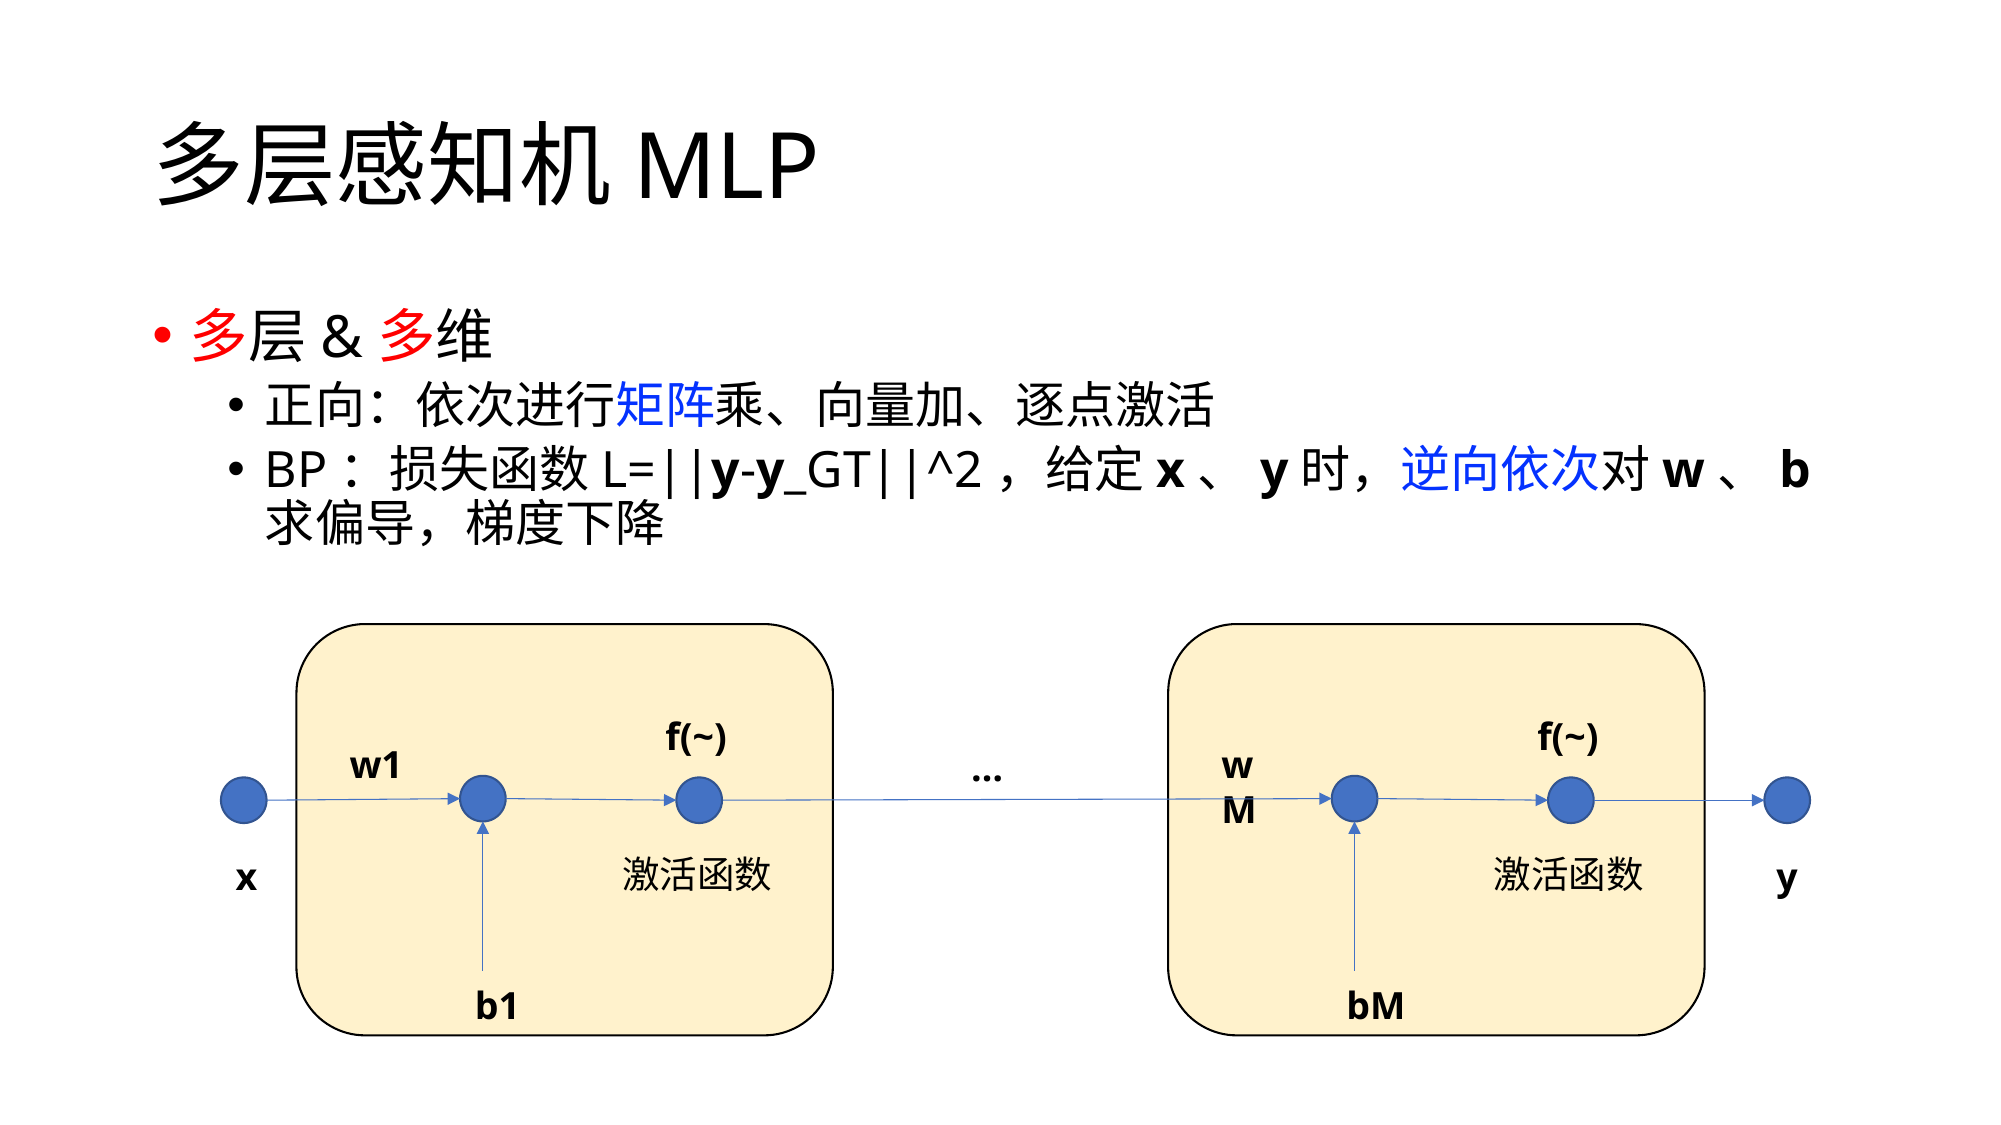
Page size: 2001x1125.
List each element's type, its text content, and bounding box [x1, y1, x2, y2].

text_box y [1761, 845, 1812, 905]
text_box [1547, 776, 1595, 825]
text_box [1185, 1014, 1688, 1037]
text_box w1 [334, 733, 420, 794]
text_box [1330, 774, 1379, 823]
title 多层感知机MLP [137, 59, 1863, 278]
text_box wM [1206, 801, 1303, 839]
text_box [219, 776, 268, 825]
text_box f(~) [1522, 705, 1620, 766]
text_box 激活函数 [607, 843, 791, 904]
text_box b1 [460, 974, 538, 1035]
text_box [459, 774, 507, 823]
text_box [675, 776, 723, 825]
list 多层&多维 正向：依次进行矩阵乘、向量加、逐点激活 BP：损失函数L=||y-y_GT||^2，给定x、y时，逆向依次对w、b求偏导，梯度下降 [137, 299, 1863, 1014]
text_box wM [1206, 733, 1303, 798]
text_box … [956, 736, 1058, 797]
text_box 激活函数 [1479, 843, 1663, 904]
text_box f(~) [650, 705, 748, 766]
text_box [1763, 776, 1812, 825]
text_box [313, 1014, 816, 1037]
text_box bM [1331, 974, 1422, 1035]
text_box x [220, 845, 271, 905]
